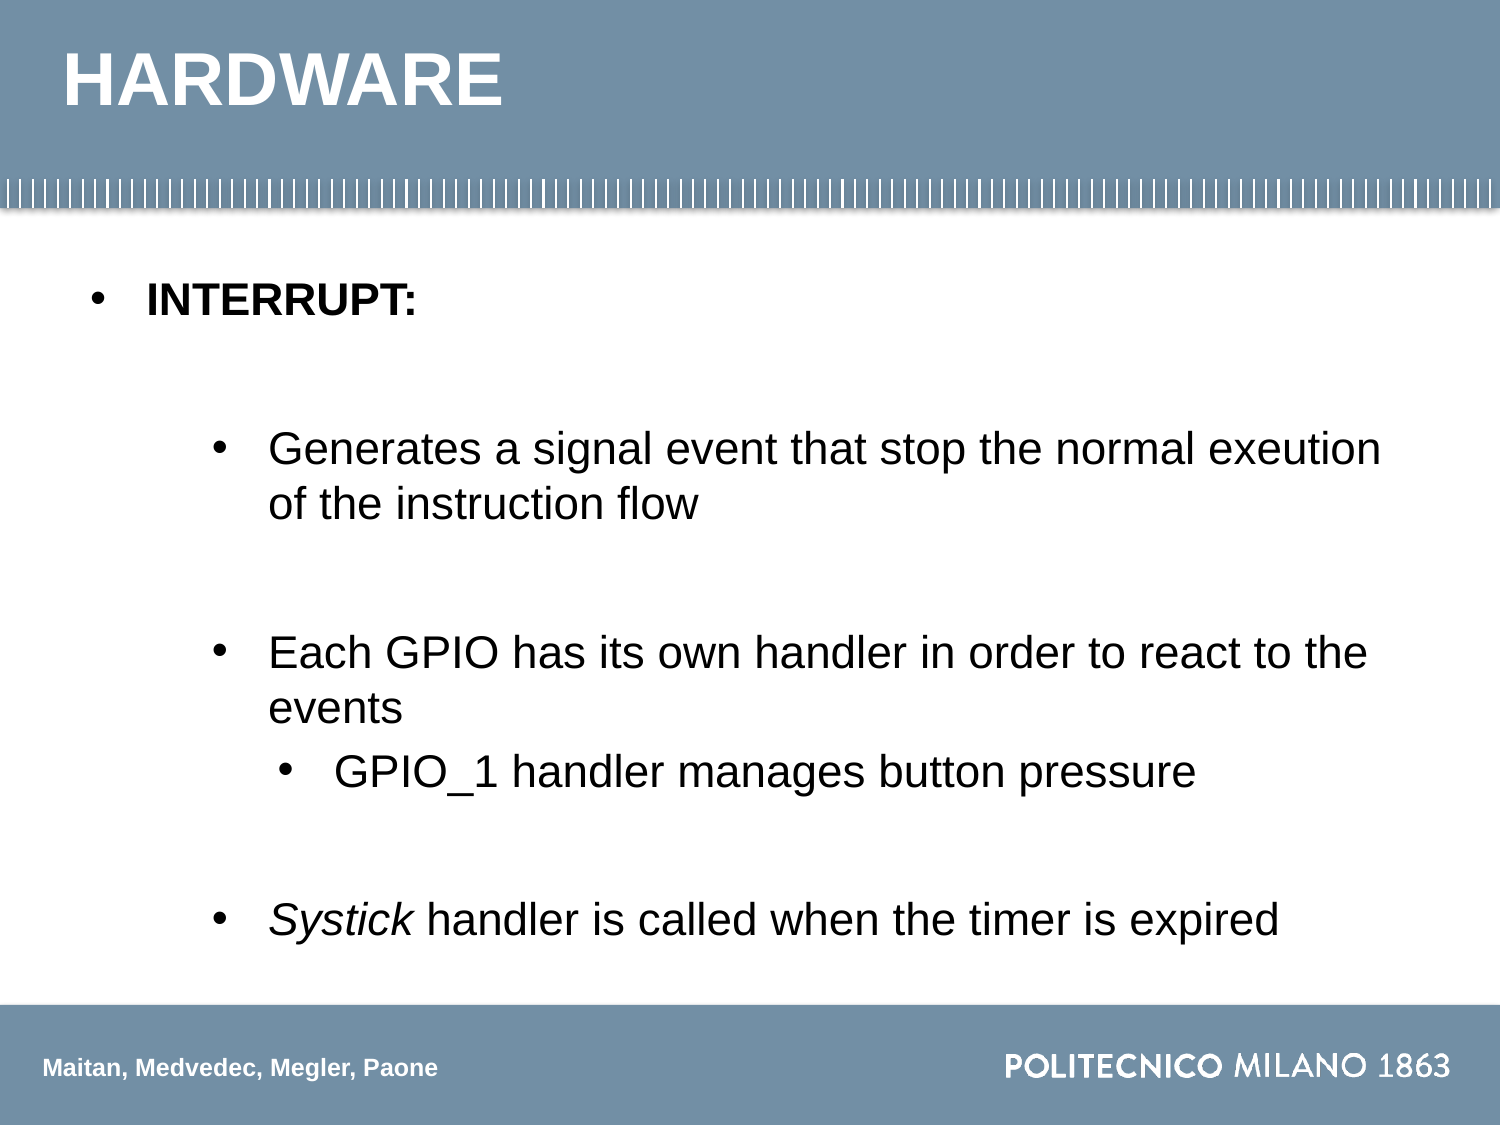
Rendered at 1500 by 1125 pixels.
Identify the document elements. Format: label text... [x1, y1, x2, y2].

title HARDWARE [47, 22, 1455, 161]
list INTERRUPT: Generates a signal event that stop the normal exeution of the instruction flow Each GPIO has its own handler in order to react to the events GPIO_1 handler manages button pressure Systick handler is called when the timer is expired [75, 262, 1441, 1005]
picture [999, 1041, 1456, 1089]
